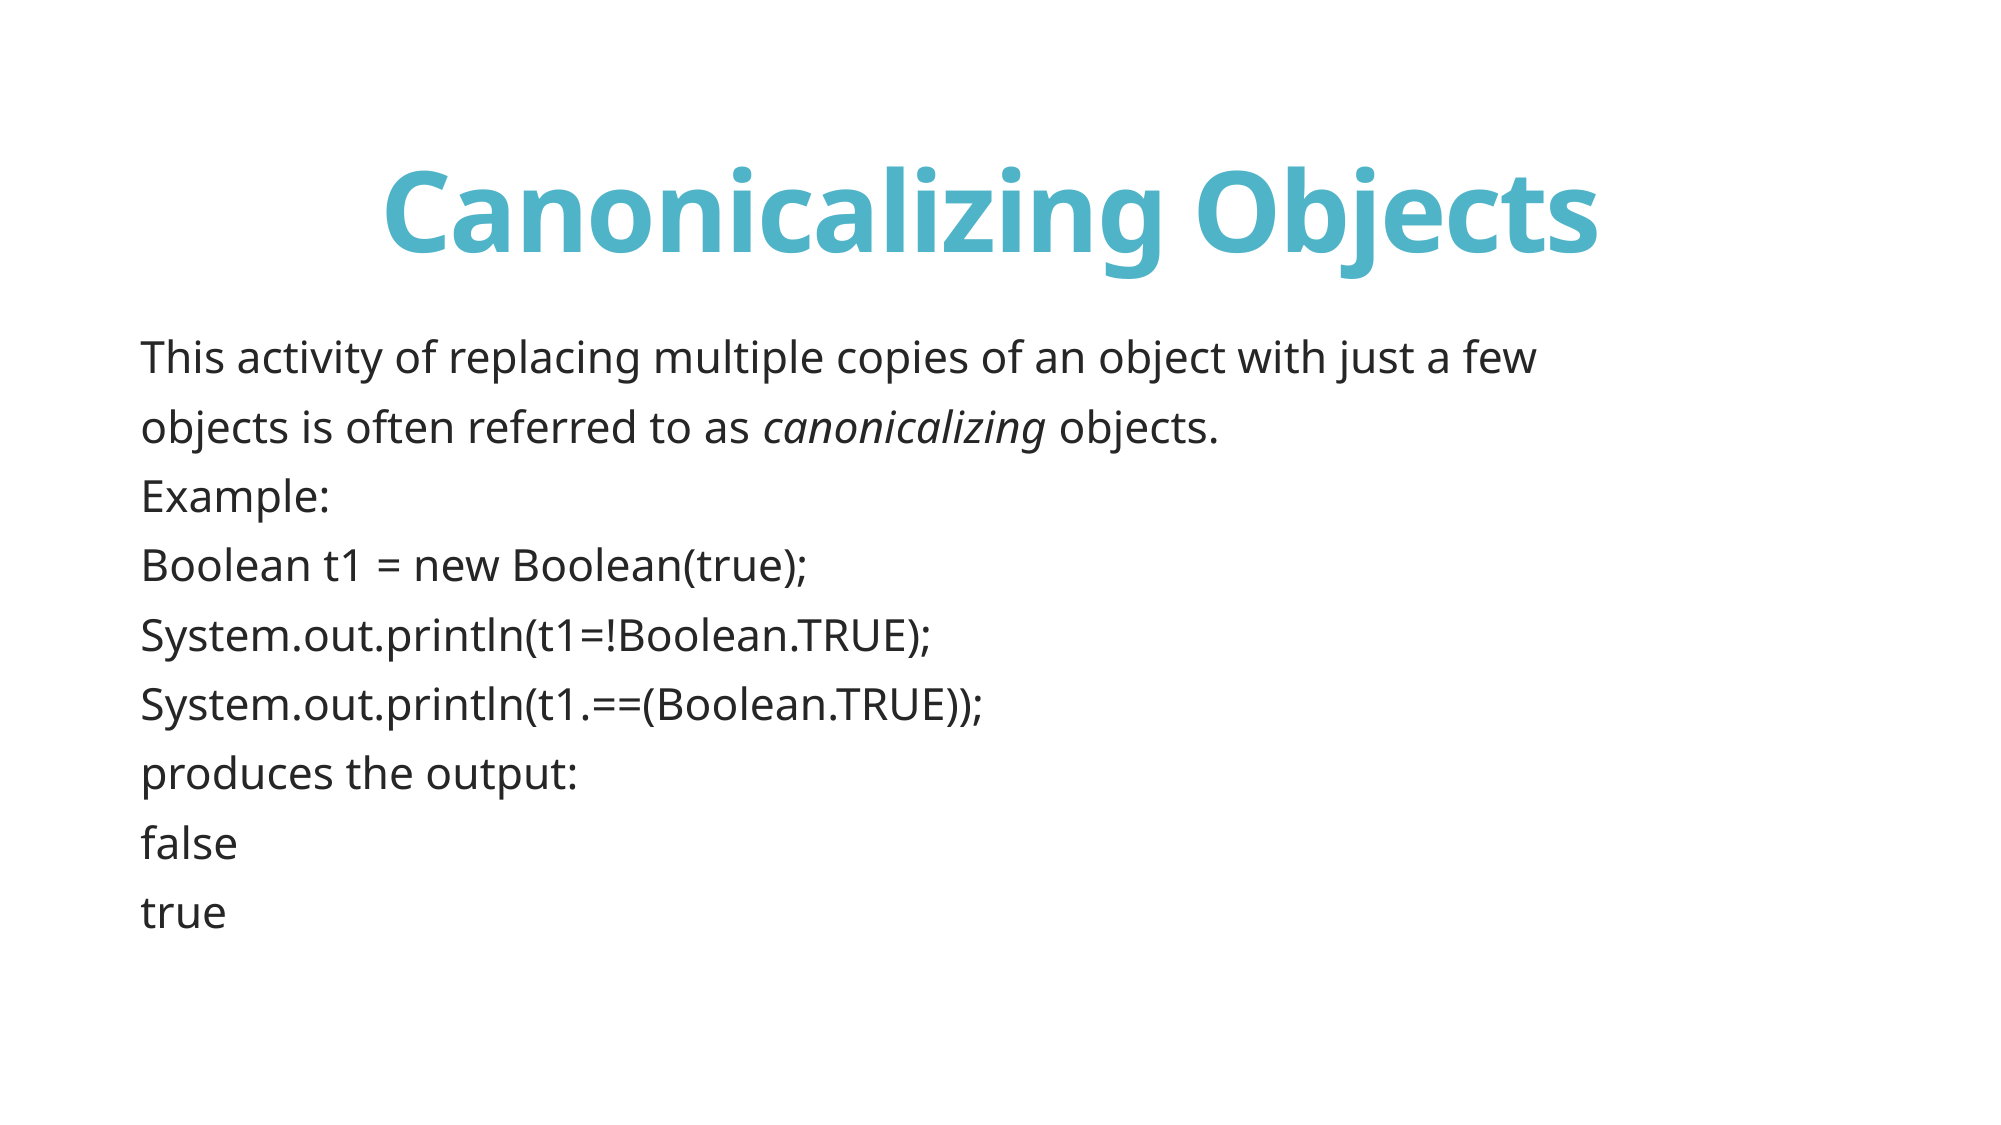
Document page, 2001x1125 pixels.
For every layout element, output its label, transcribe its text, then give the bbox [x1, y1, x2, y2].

list This activity of replacing multiple copies of an object with just a few objects is often referred to as canonicalizing objects. Example: Boolean t1 = new Boolean(true); System.out.println(t1=!Boolean.TRUE); System.out.println(t1.==(Boolean.TRUE)); produces the output: false true [111, 329, 1876, 948]
title Canonicalizing Objects [107, 81, 1875, 354]
